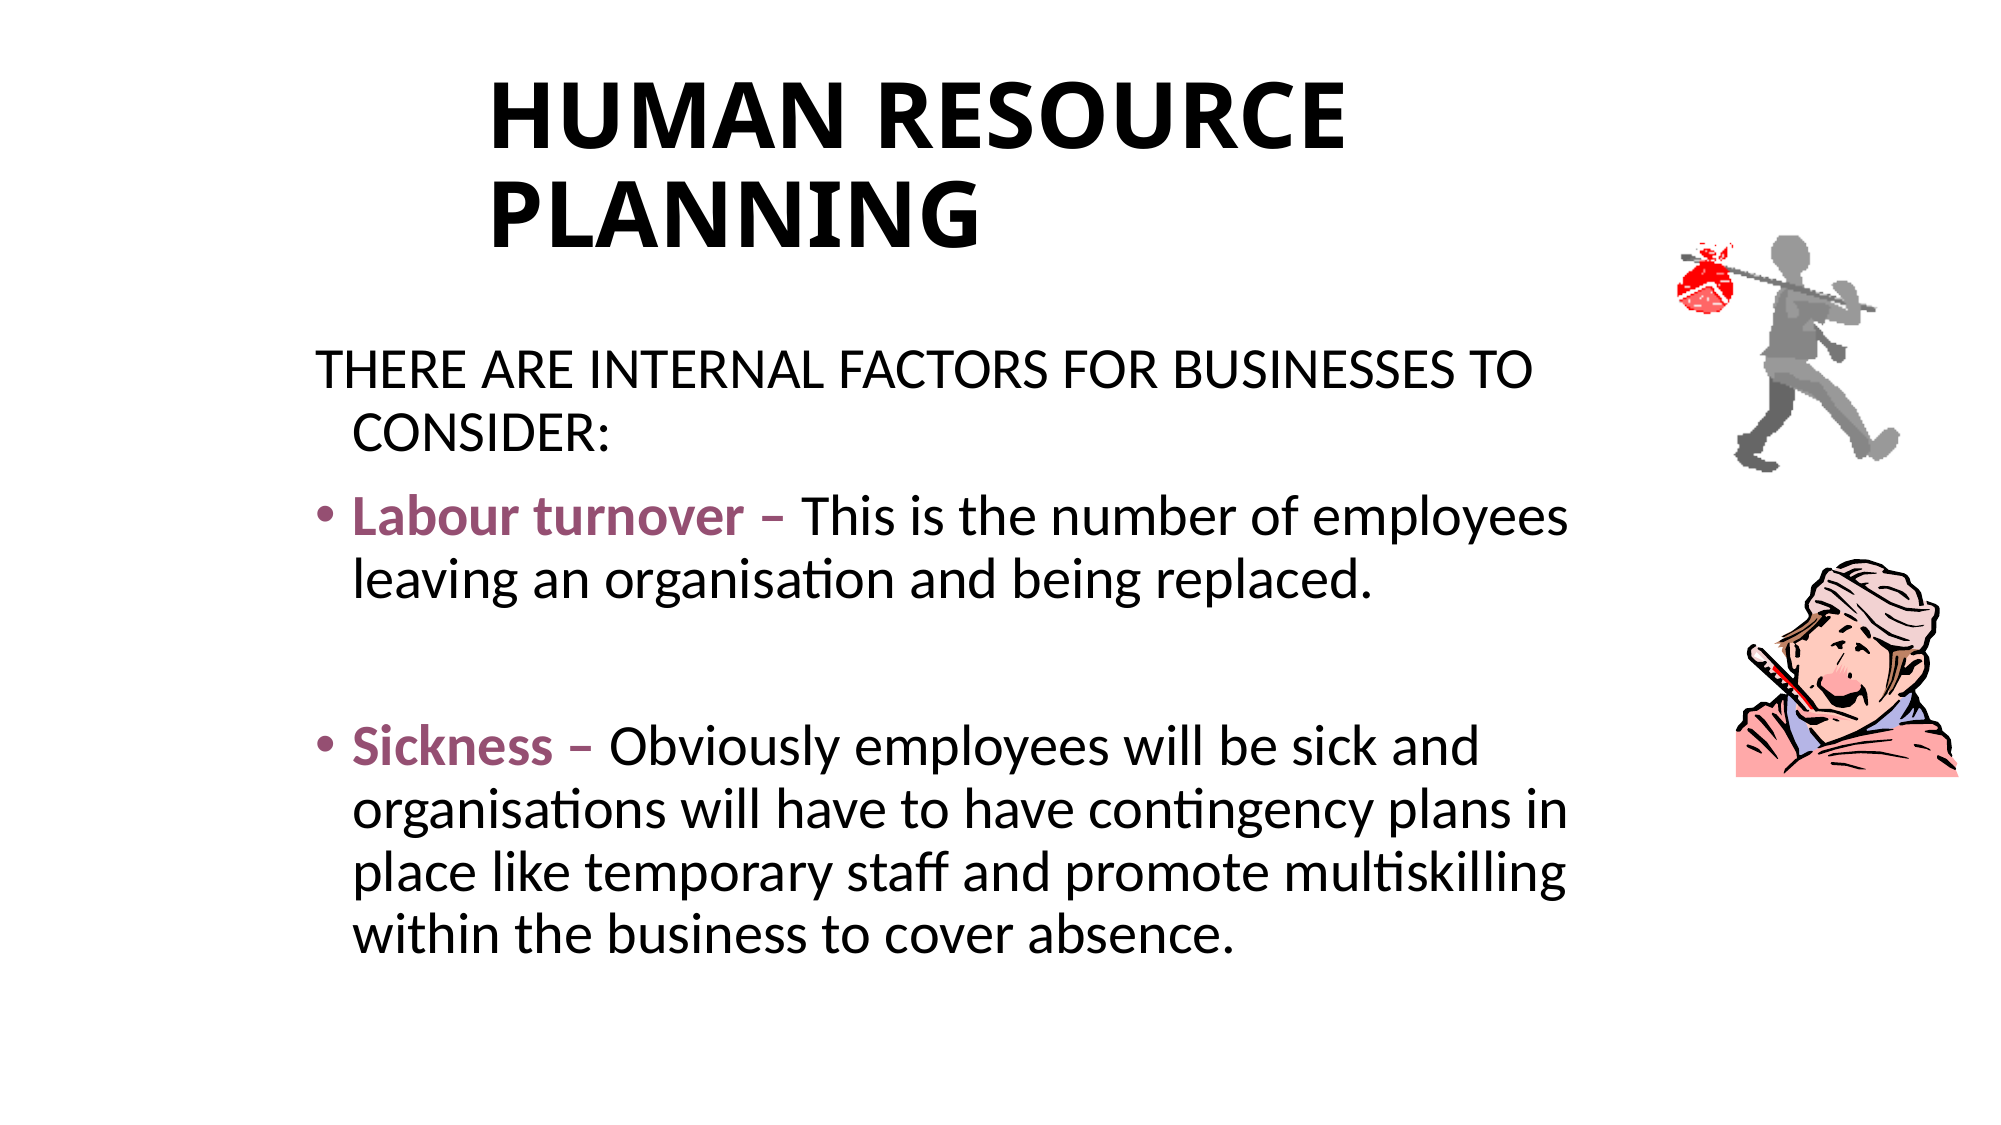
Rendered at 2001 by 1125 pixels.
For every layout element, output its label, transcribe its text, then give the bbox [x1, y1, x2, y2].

list THERE ARE INTERNAL FACTORS FOR BUSINESSES TO CONSIDER: Labour turnover – This is the number of employees leaving an organisation and being replaced. Sickness – Obviously employees will be sick and organisations will have to have contingency plans in place like temporary staff and promote multiskilling within the business to cover absence. [300, 331, 1719, 1006]
picture [1669, 211, 1912, 490]
picture [1735, 557, 1961, 780]
title HUMAN RESOURCE PLANNING [471, 75, 1750, 263]
